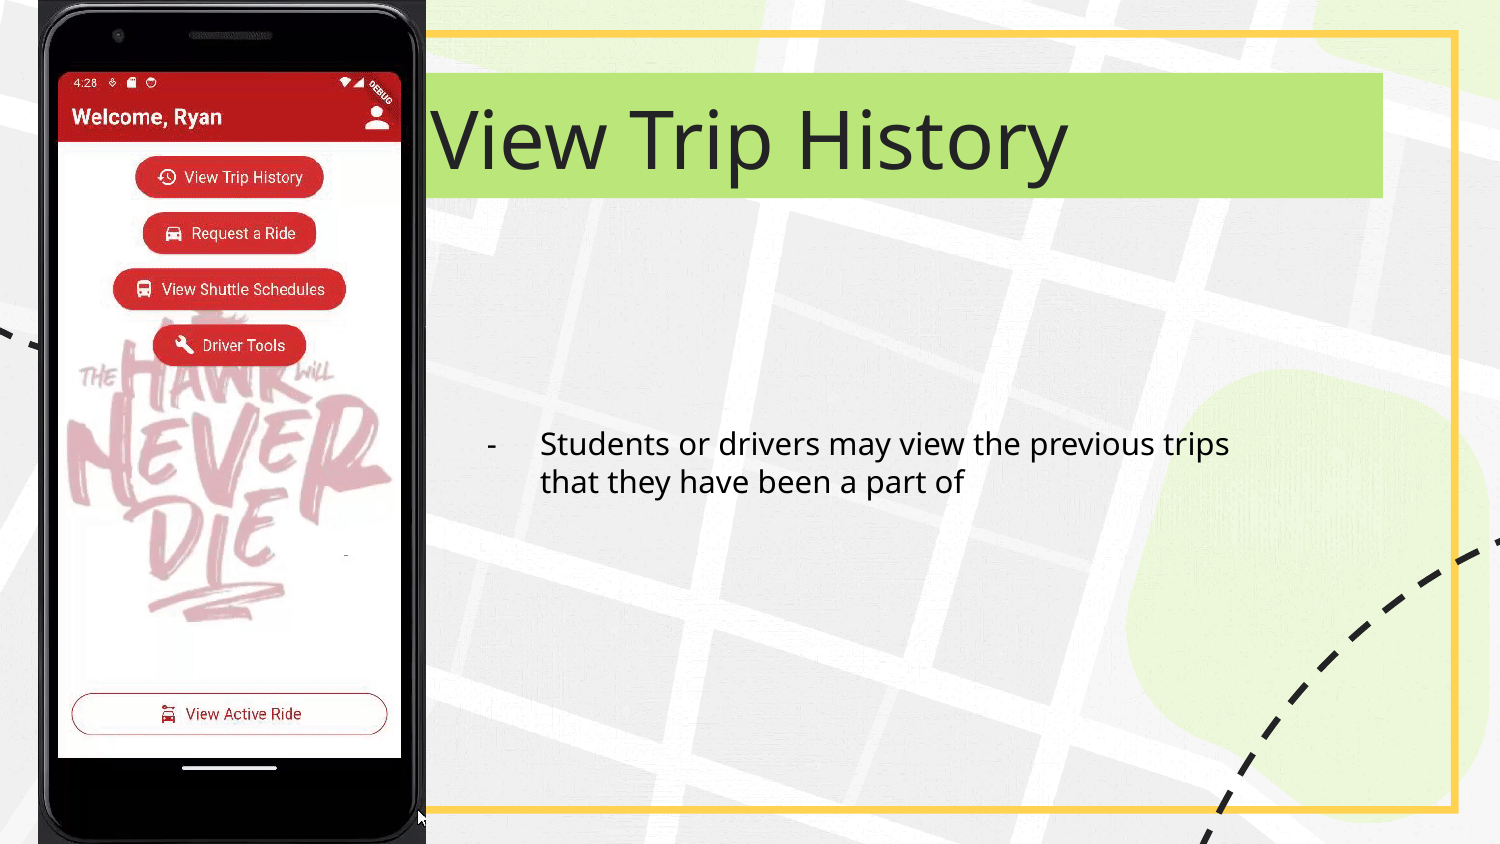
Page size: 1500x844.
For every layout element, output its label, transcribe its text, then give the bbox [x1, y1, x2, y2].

text_box Students or drivers may view the previous trips that they have been a part of [449, 409, 1308, 464]
picture [2, 0, 1500, 844]
title View Trip History [431, 72, 1383, 199]
